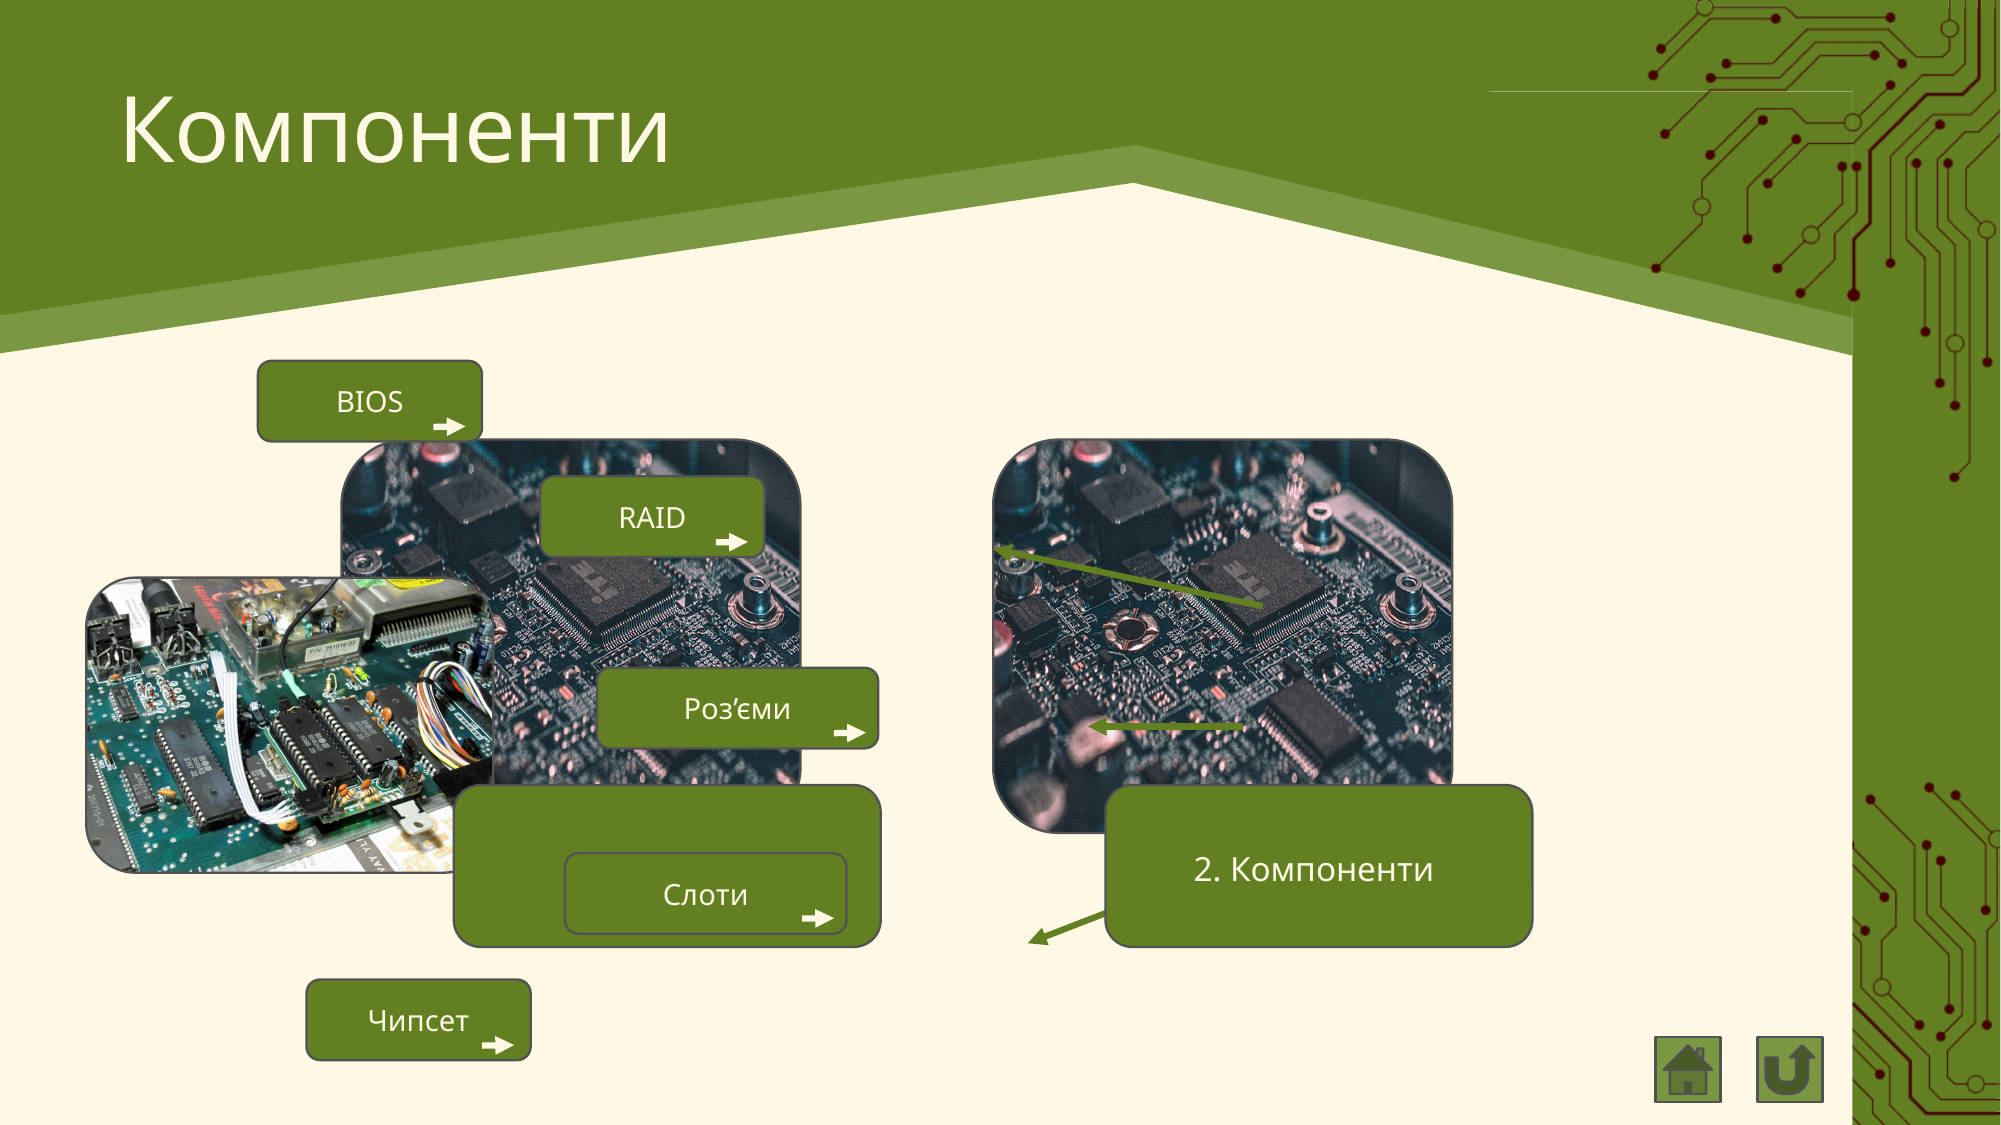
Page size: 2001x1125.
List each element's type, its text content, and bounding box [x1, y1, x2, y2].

picture [1428, 1, 2001, 1125]
text_box BIOS [256, 359, 484, 443]
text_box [992, 548, 1264, 607]
text_box Слоти [563, 852, 848, 935]
text_box 1. Функція [452, 843, 882, 949]
text_box 2. Компоненти [1288, 783, 1534, 949]
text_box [341, 439, 1453, 834]
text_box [1027, 843, 1285, 944]
text_box Чипсет [305, 978, 532, 1062]
text_box [85, 576, 452, 874]
title Компоненти [103, 30, 1797, 191]
